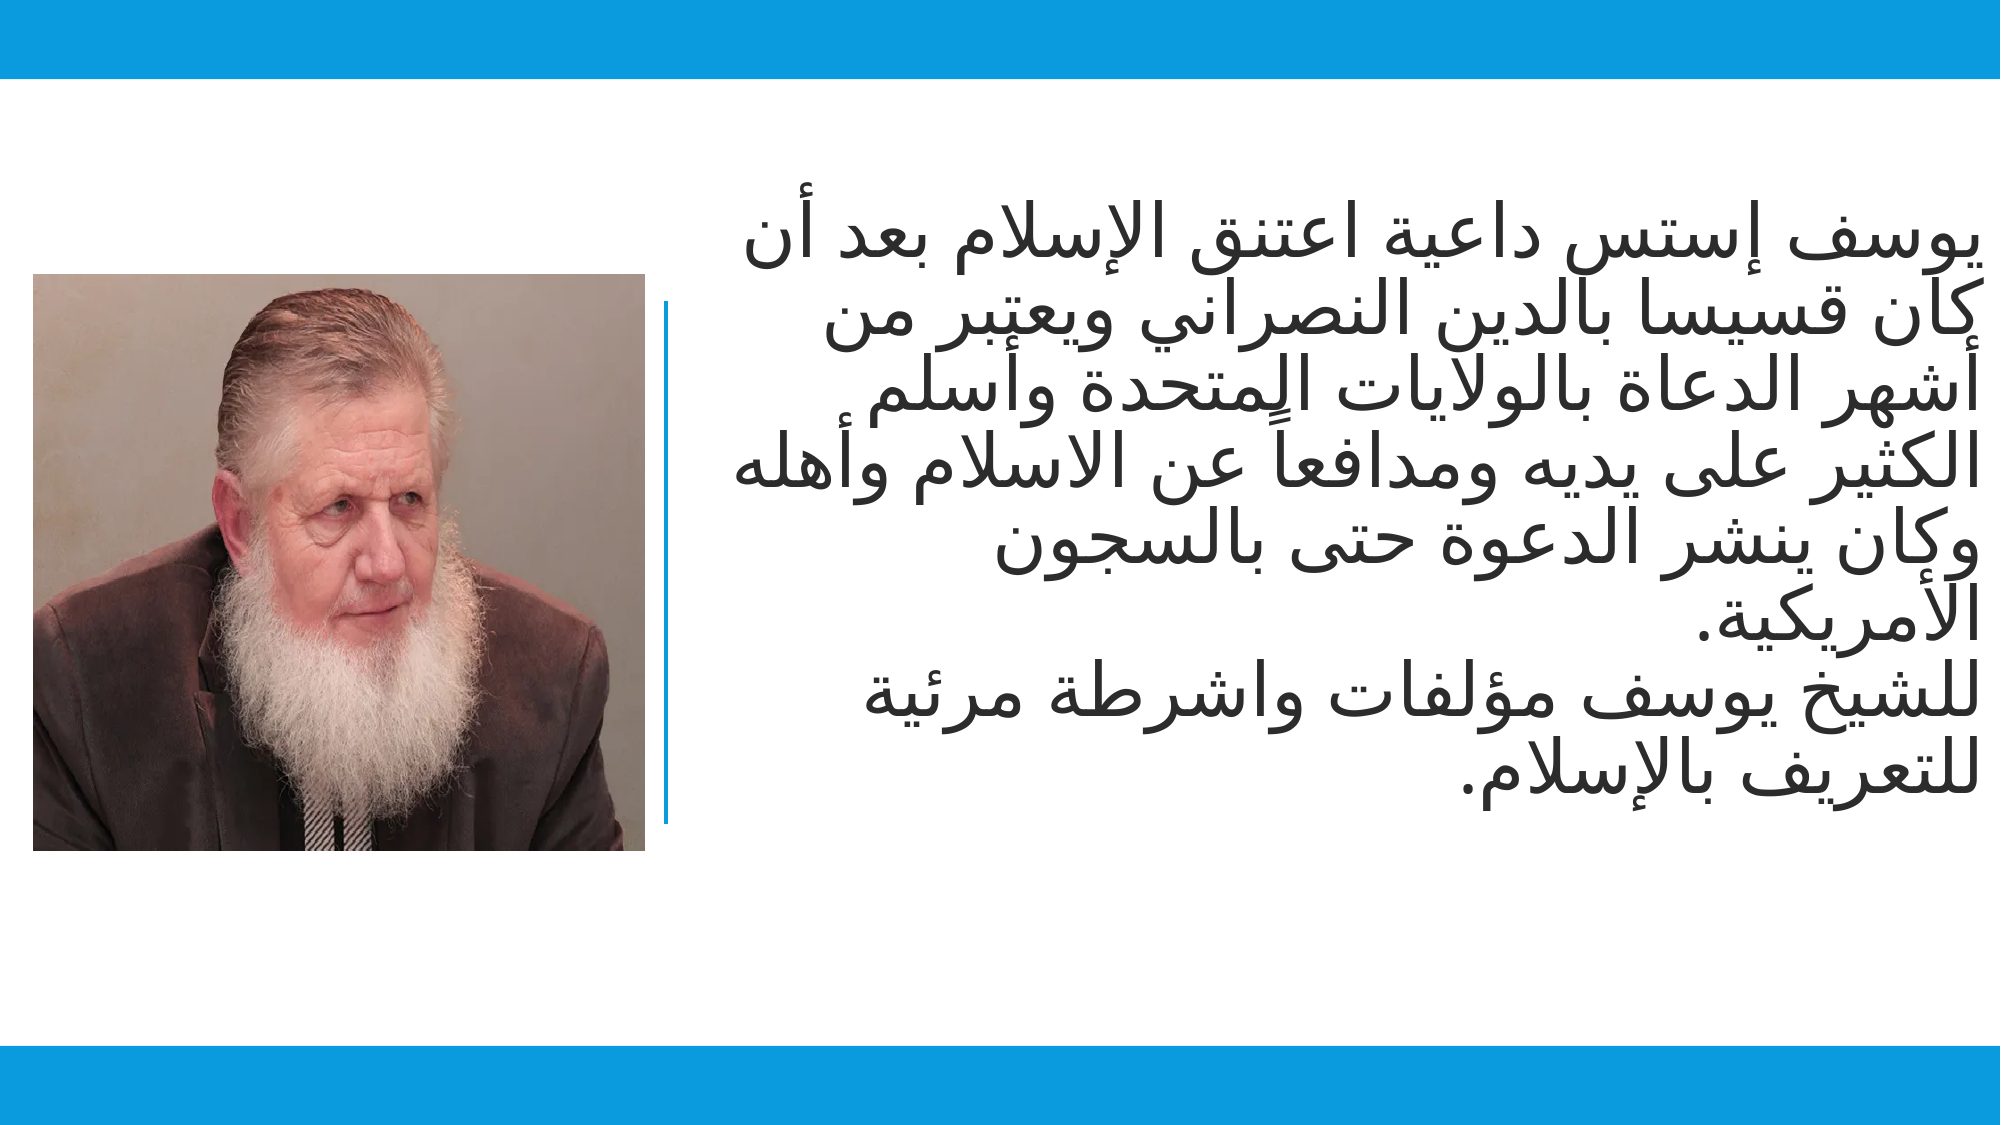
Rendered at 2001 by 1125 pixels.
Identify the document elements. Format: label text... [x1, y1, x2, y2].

picture [32, 273, 645, 851]
title يوسف إستس داعية اعتنق الإسلام بعد أن كان قسيسا بالدين النصراني ويعتبر من أشهر الدعاة بالولايات المتحدة وأسلم الكثير على يديه ومدافعاً عن الاسلام وأهله وكان ينشر الدعوة حتى بالسجون الأمريكية. للشيخ يوسف مؤلفات واشرطة مرئية للتعريف بالإسلام. [677, 80, 2000, 1045]
text_box [0, 80, 677, 1045]
text_box [0, 0, 2000, 80]
text_box [0, 1045, 2000, 1125]
